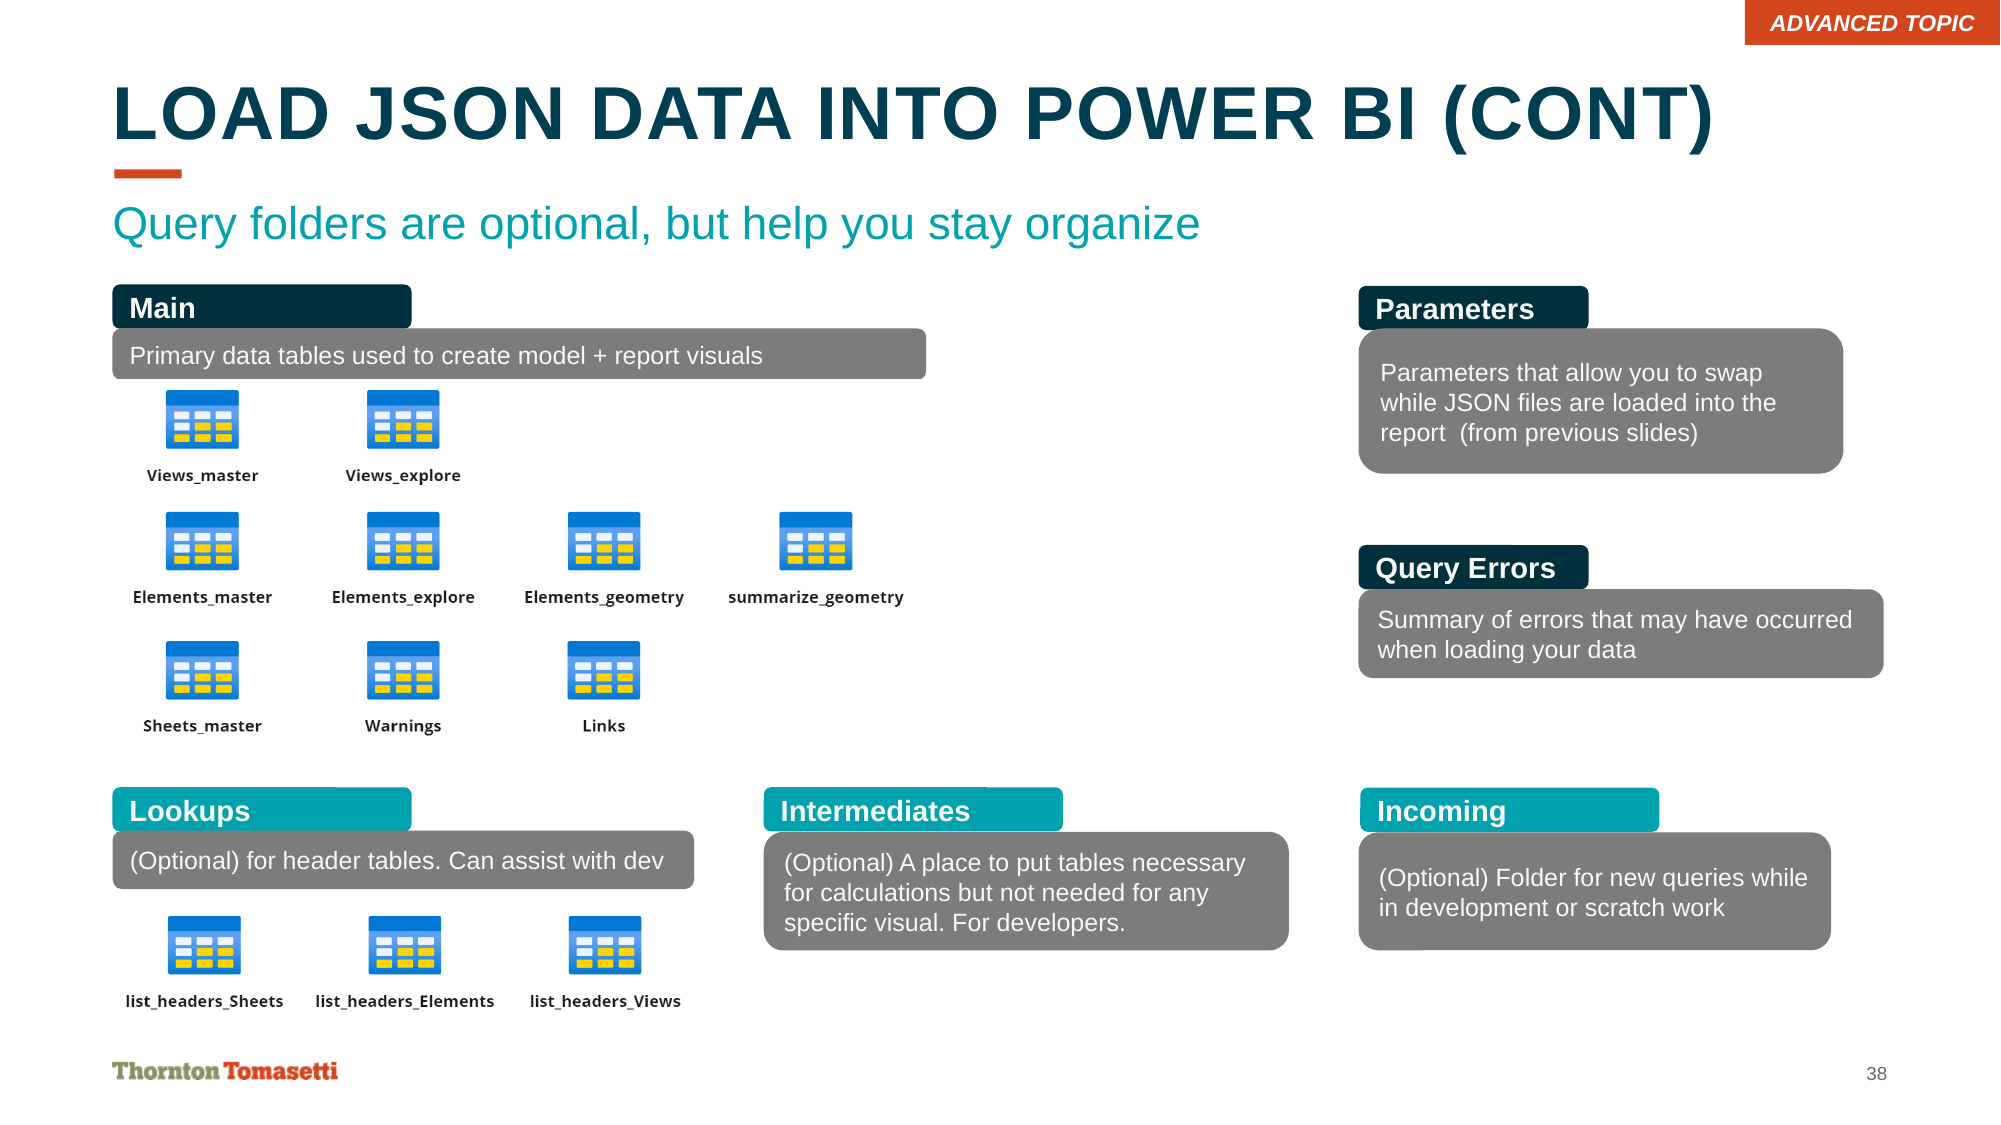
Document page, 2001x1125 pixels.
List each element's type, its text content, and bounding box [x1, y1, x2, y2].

text_box [113, 168, 183, 179]
text_box (Optional) for header tables. Can assist with dev [111, 829, 696, 891]
text_box Main [111, 283, 413, 328]
picture [112, 379, 927, 738]
text_box Incoming [1359, 786, 1661, 833]
text_box (Optional) A place to put tables necessary for calculations but not needed for any specific visual. For developers. [762, 830, 1290, 952]
text_box Lookups [111, 786, 413, 831]
picture [112, 1061, 338, 1080]
text_box Intermediates [762, 786, 1064, 833]
picture [114, 903, 695, 1018]
title LOAD JSON Data into Power BI (Cont) [112, 75, 1888, 170]
text_box Parameters that allow you to swap while JSON files are loaded into the report (from previous slides) [1357, 327, 1845, 475]
text_box (Optional) Folder for new queries while in development or scratch work [1357, 831, 1833, 952]
text_box Parameters [1357, 284, 1590, 332]
text_box Primary data tables used to create model + report visuals [111, 327, 928, 379]
text_box ADVANCED TOPIC [1744, 0, 2000, 46]
text_box Query Errors [1357, 543, 1590, 590]
text_box Summary of errors that may have occurred when loading your data [1357, 588, 1885, 680]
slide_number 38 [1831, 1042, 1888, 1103]
list Query folders are optional, but help you stay organize [112, 193, 1888, 269]
